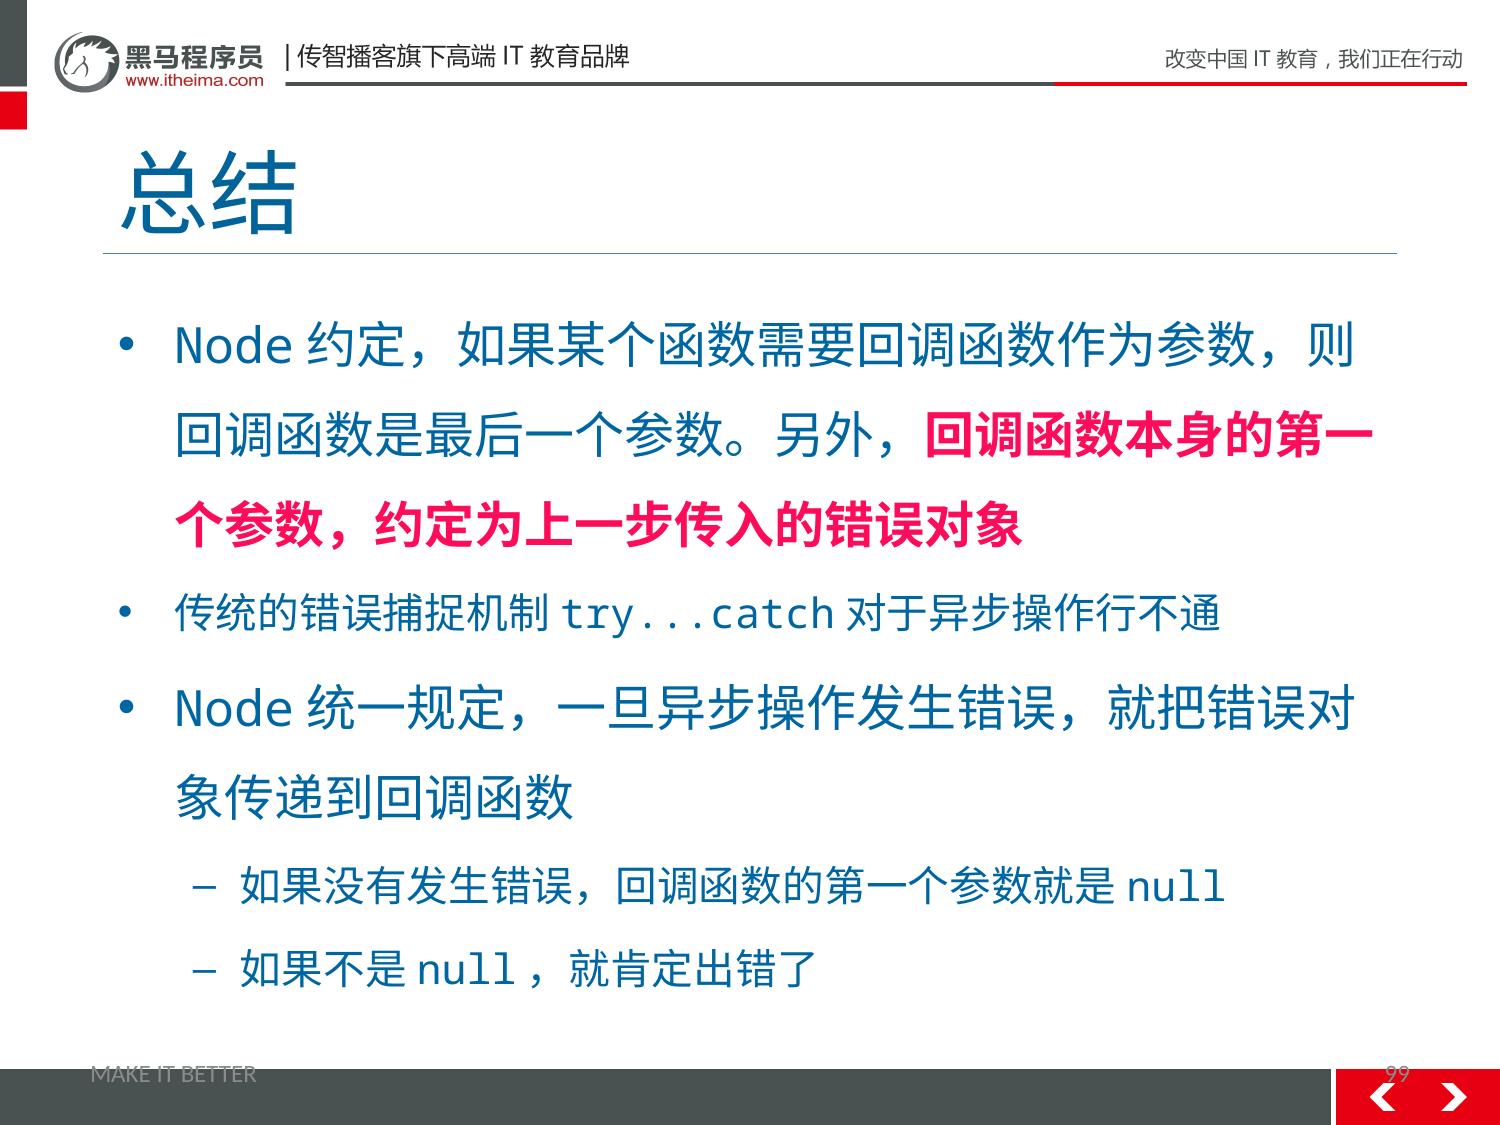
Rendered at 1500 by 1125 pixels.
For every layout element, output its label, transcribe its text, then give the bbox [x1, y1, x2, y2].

slide_number 99 [1074, 1042, 1425, 1103]
title 总结 [103, 95, 1397, 254]
list Node约定，如果某个函数需要回调函数作为参数，则回调函数是最后一个参数。另外，回调函数本身的第一个参数，约定为上一步传入的错误对象 传统的错误捕捉机制try...catch对于异步操作行不通 Node统一规定，一旦异步操作发生错误，就把错误对象传递到回调函数 如果没有发生错误，回调函数的第一个参数就是null 如果不是null，就肯定出错了 [103, 275, 1397, 1040]
slide_number MAKE IT BETTER [75, 1042, 425, 1103]
picture [0, 0, 1500, 1125]
